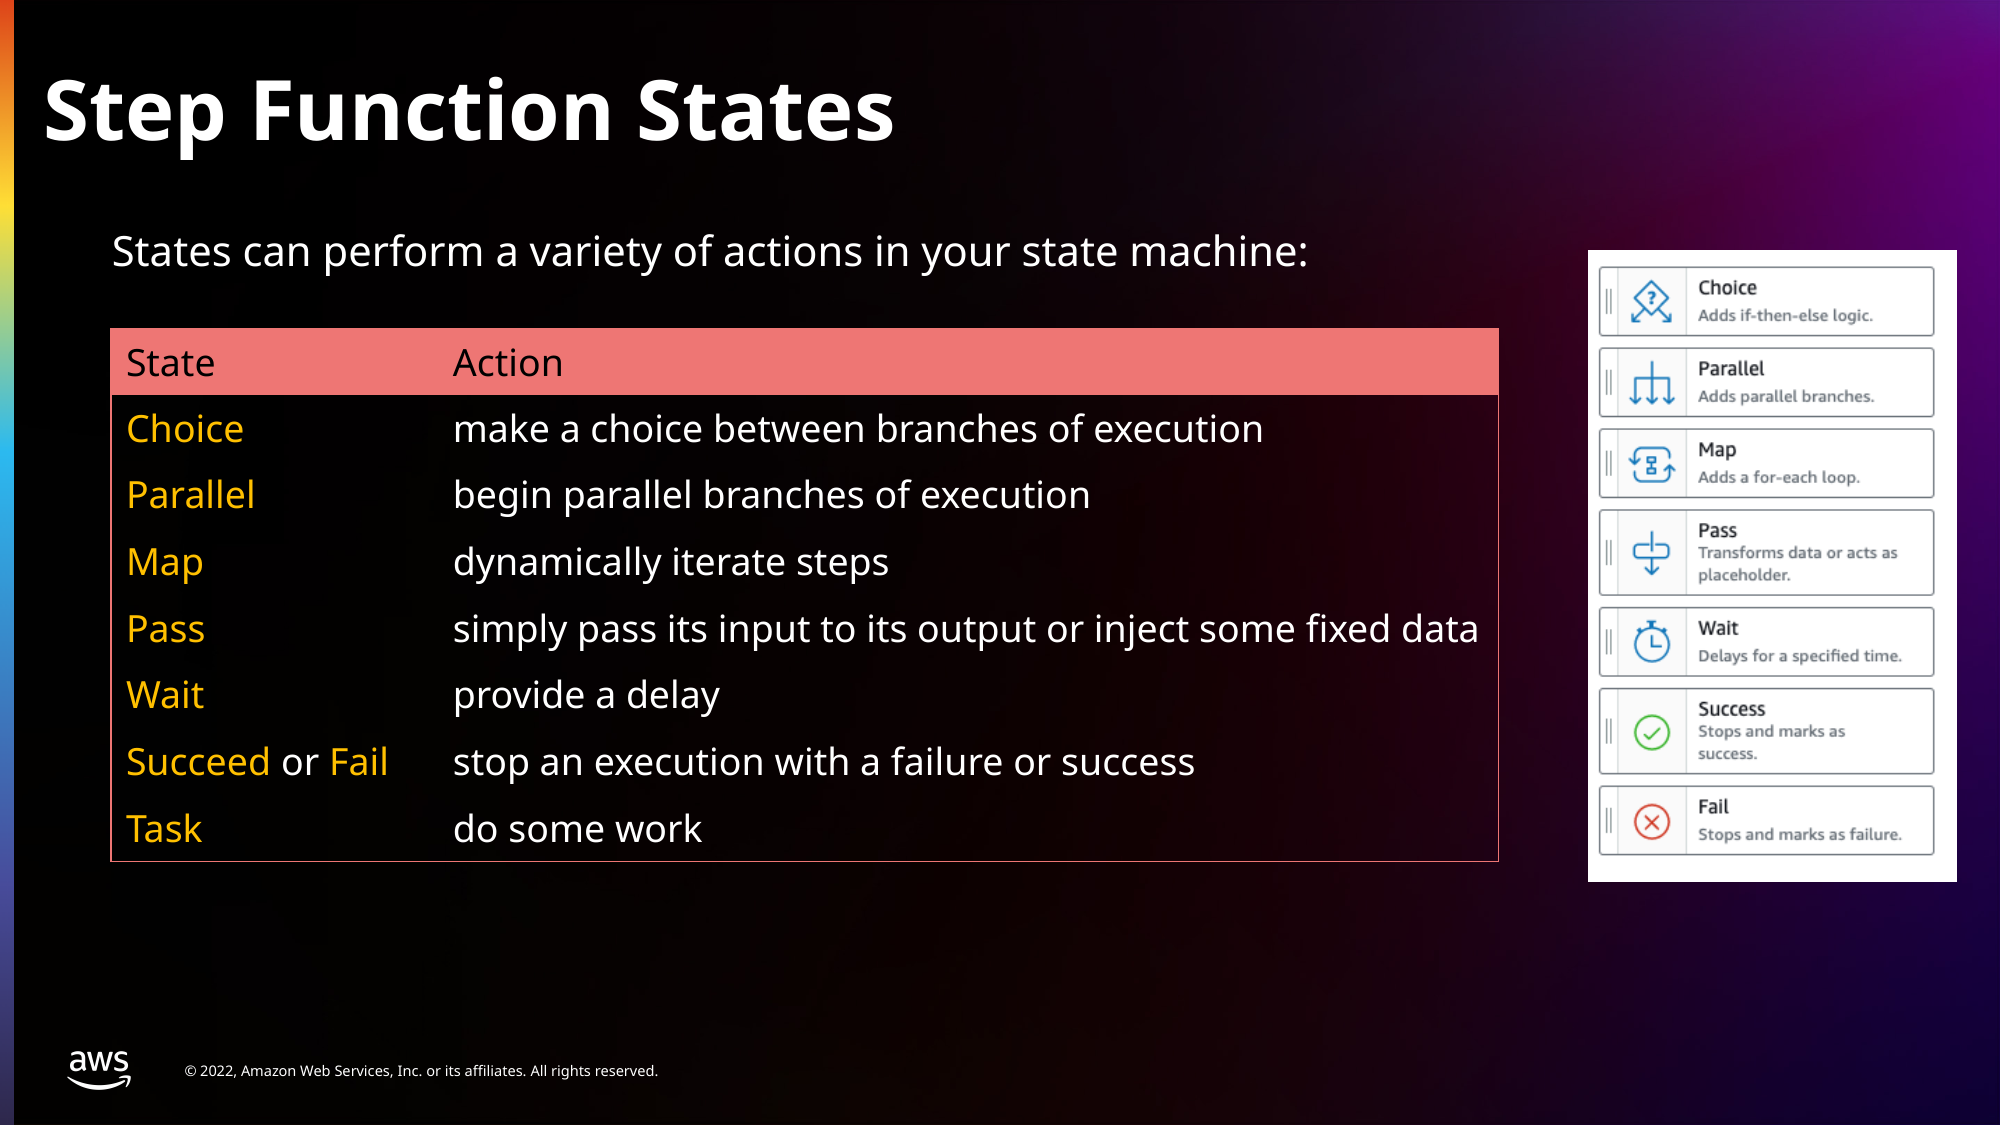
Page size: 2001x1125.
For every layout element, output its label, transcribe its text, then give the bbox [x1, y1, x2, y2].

table_header State [112, 330, 438, 395]
table_cell begin parallel branches of execution [438, 461, 1498, 528]
table_cell provide a delay [438, 661, 1498, 728]
text_box States can perform a variety of actions in your state machine: [97, 217, 1469, 283]
table_cell Parallel [112, 461, 438, 528]
table_cell make a choice between branches of execution [438, 395, 1498, 461]
table_cell do some work [438, 795, 1498, 861]
table_cell Succeed or Fail [112, 728, 438, 795]
table_header Action [438, 330, 1498, 395]
table_cell Map [112, 528, 438, 595]
picture [0, 0, 2000, 1125]
table_cell Choice [112, 395, 438, 461]
table_cell dynamically iterate steps [438, 528, 1498, 595]
table_cell Task [112, 795, 438, 861]
table_cell stop an execution with a failure or success [438, 728, 1498, 795]
table_cell Wait [112, 661, 438, 728]
table_cell Pass [112, 595, 438, 661]
title Step Function States [43, 60, 1957, 167]
table_cell simply pass its input to its output or inject some fixed data [438, 595, 1498, 661]
